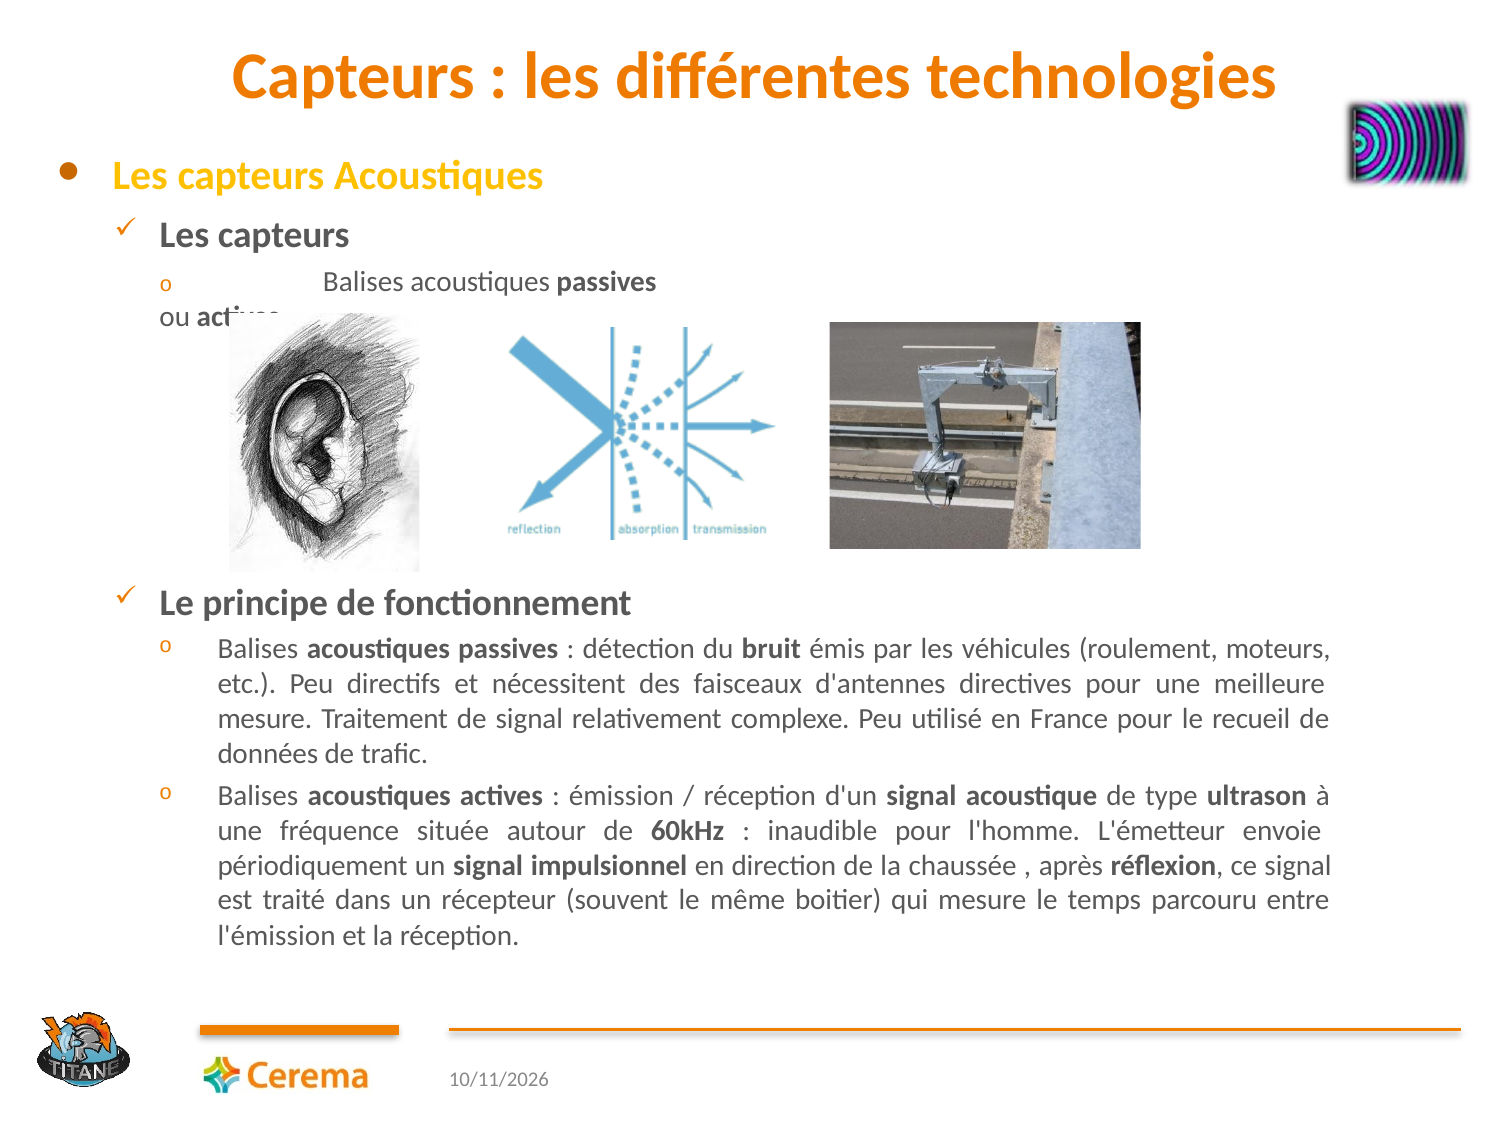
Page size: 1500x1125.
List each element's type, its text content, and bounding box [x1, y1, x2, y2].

title Capteurs : les différentes technologies [230, 29, 1290, 220]
text_box [229, 313, 420, 572]
picture [186, 1039, 385, 1110]
text_box [507, 327, 776, 540]
text_box [1340, 96, 1474, 190]
text_box [829, 322, 1141, 549]
text_box Le principe de fonctionnement Balises acoustiques passives : détection du bruit émis par les véhicules (roulement, moteurs, etc.). Peu directifs et nécessitent des faisceaux d'antennes directives pour une meilleure mesure. Traitement de signal relativement complexe. Peu utilisé en France pour le recueil de données de trafic. Balises acoustiques actives : émission / réception d'un signal acoustique de type ultrason à une fréquence située autour de 60kHz : inaudible pour l'homme. L'émetteur envoie périodiquement un signal impulsionnel en direction de la chaussée , après réflexion, ce signal est traité dans un récepteur (souvent le même boitier) qui mesure le temps parcouru entre l'émission et la réception. [112, 567, 1340, 951]
picture [37, 1012, 130, 1087]
text_box Les capteurs Acoustiques Les capteurs o Balises acoustiques passives ou actives [54, 131, 684, 333]
